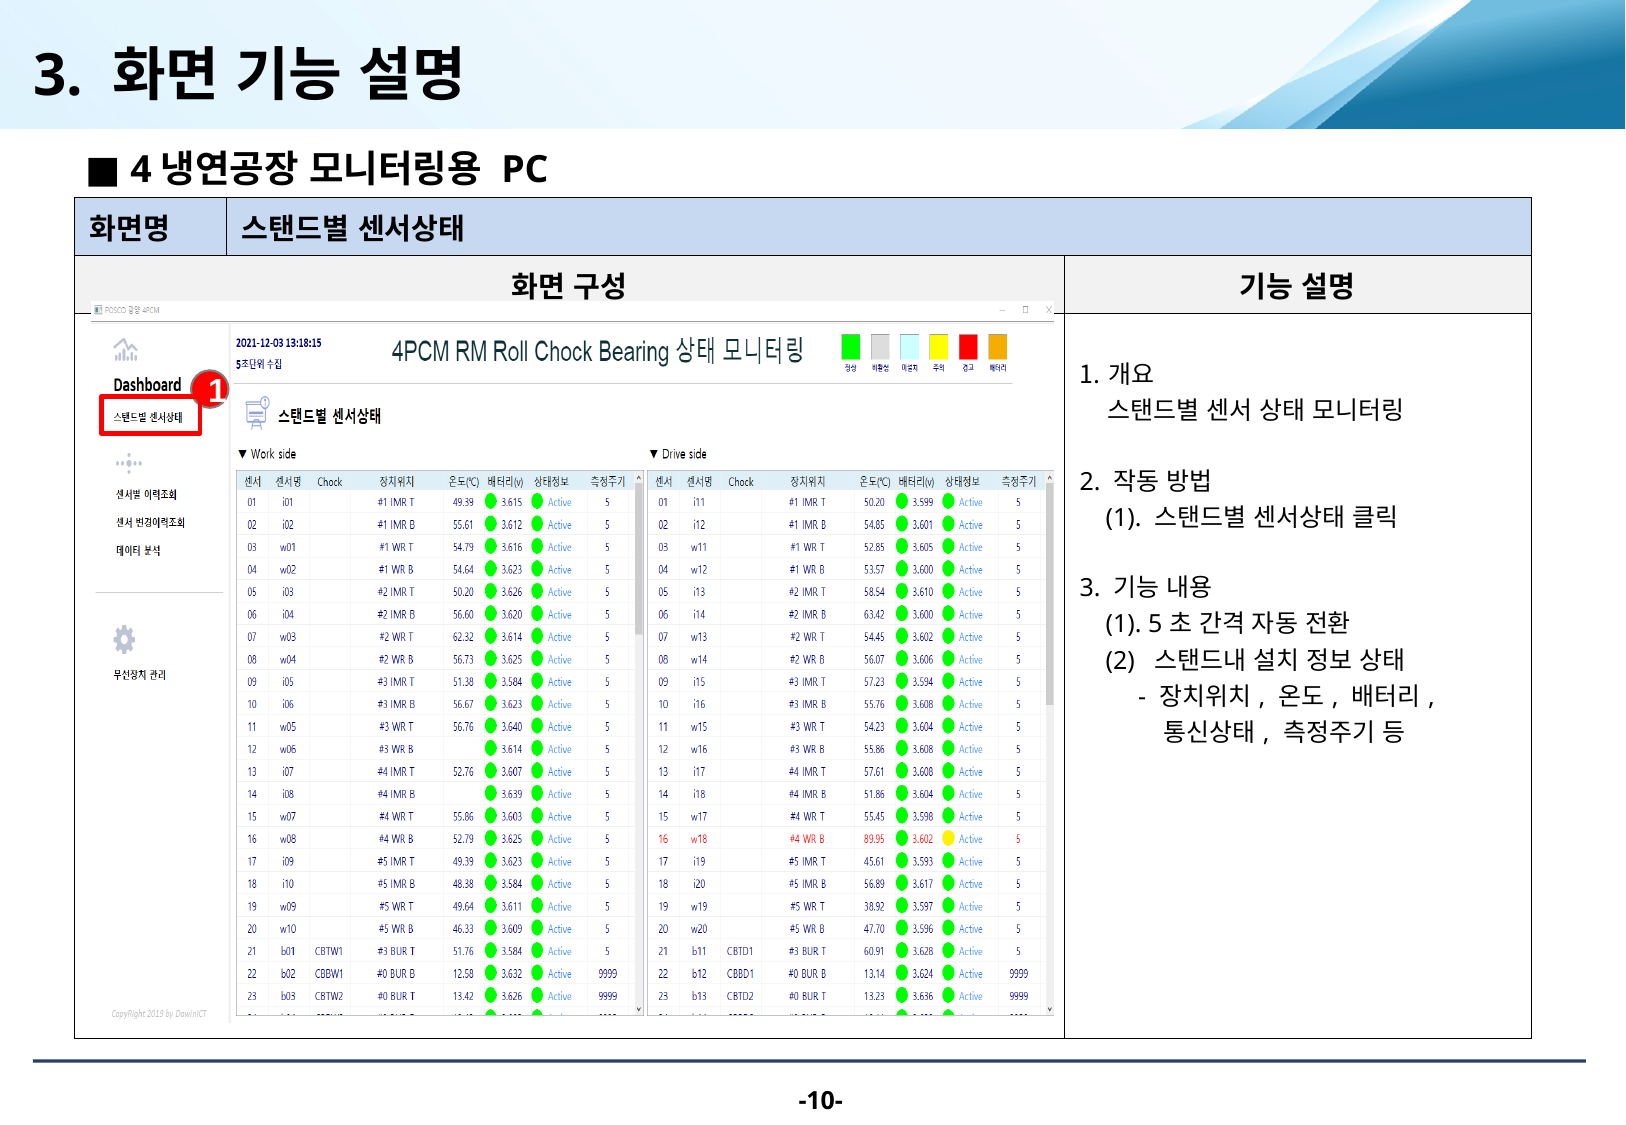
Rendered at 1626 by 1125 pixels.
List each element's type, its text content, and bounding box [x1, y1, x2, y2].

table_header 화면명 [75, 198, 226, 255]
slide_number -9- [633, 1076, 1009, 1116]
table_header 스탠드별 센서상태 [227, 198, 1531, 255]
picture [0, 0, 1626, 129]
table_cell [75, 314, 1064, 1038]
table_cell 기능 설명 [1065, 256, 1531, 313]
table_cell 개요 스탠드별 센서 상태 모니터링 2. 작동 방법 (1). 스탠드별 센서상태 클릭 3. 기능 내용 (1). 5초 간격 자동 전환 (2) 스탠드내 설치 정보 상태 - 장치위치, 온도, 배터리, 통신상태, 측정주기 등 [1065, 314, 1531, 1038]
title 3. 화면 기능 설명 [18, 30, 1285, 114]
picture [91, 301, 1054, 1024]
table_cell 화면 구성 [75, 256, 1064, 313]
text_box ■ 4냉연공장 모니터링용 PC [70, 137, 574, 198]
